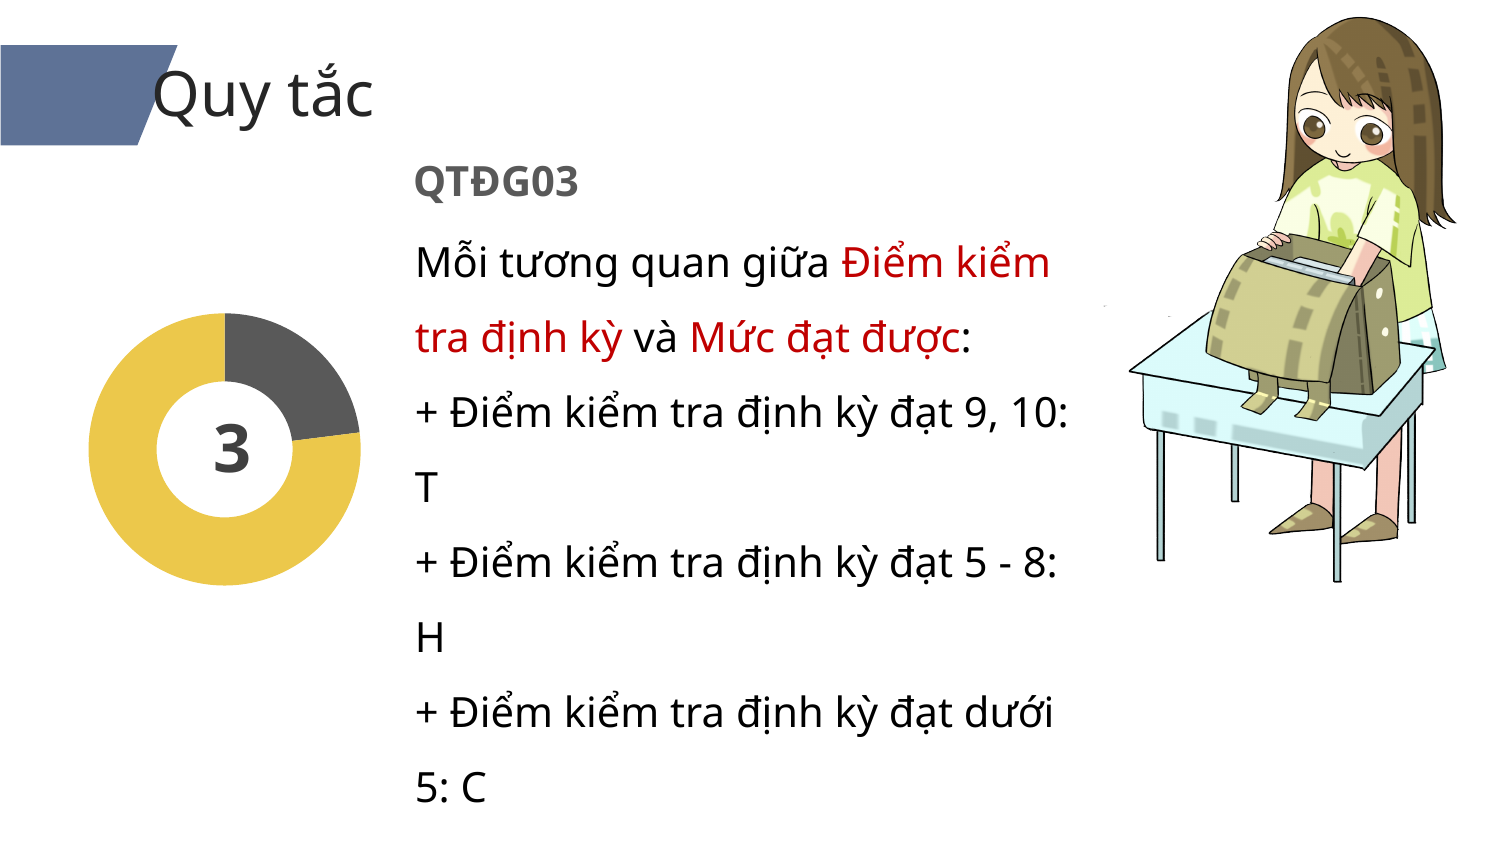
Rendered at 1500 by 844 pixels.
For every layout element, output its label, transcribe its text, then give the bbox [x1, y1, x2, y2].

text_box QTĐG03 [332, 148, 661, 211]
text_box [0, 307, 461, 592]
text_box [0, 45, 350, 146]
text_box Mỗi tương quan giữa Điểm kiểm tra định kỳ và Mức đạt được: + Điểm kiểm tra định kỳ đạt 9, 10: T + Điểm kiểm tra định kỳ đạt 5 - 8: H + Điểm kiểm tra định kỳ đạt dưới 5: C [403, 210, 1097, 647]
picture [1011, 8, 1500, 592]
